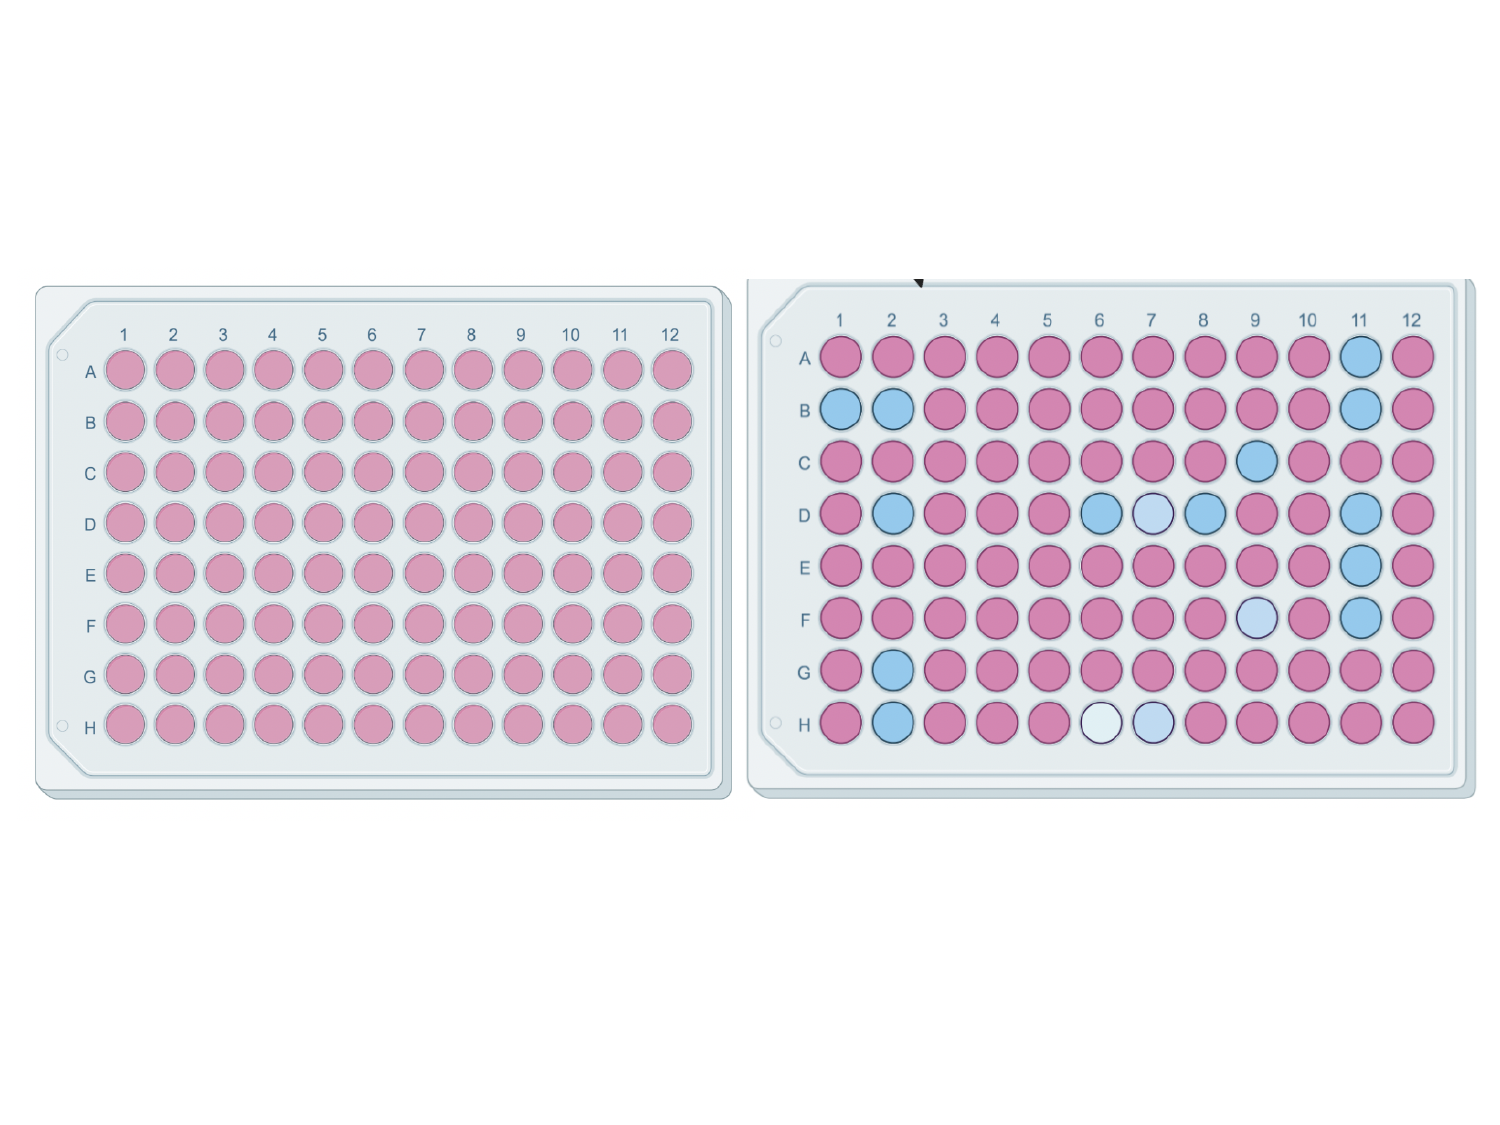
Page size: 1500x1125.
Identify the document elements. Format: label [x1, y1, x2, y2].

picture [17, 267, 1479, 821]
